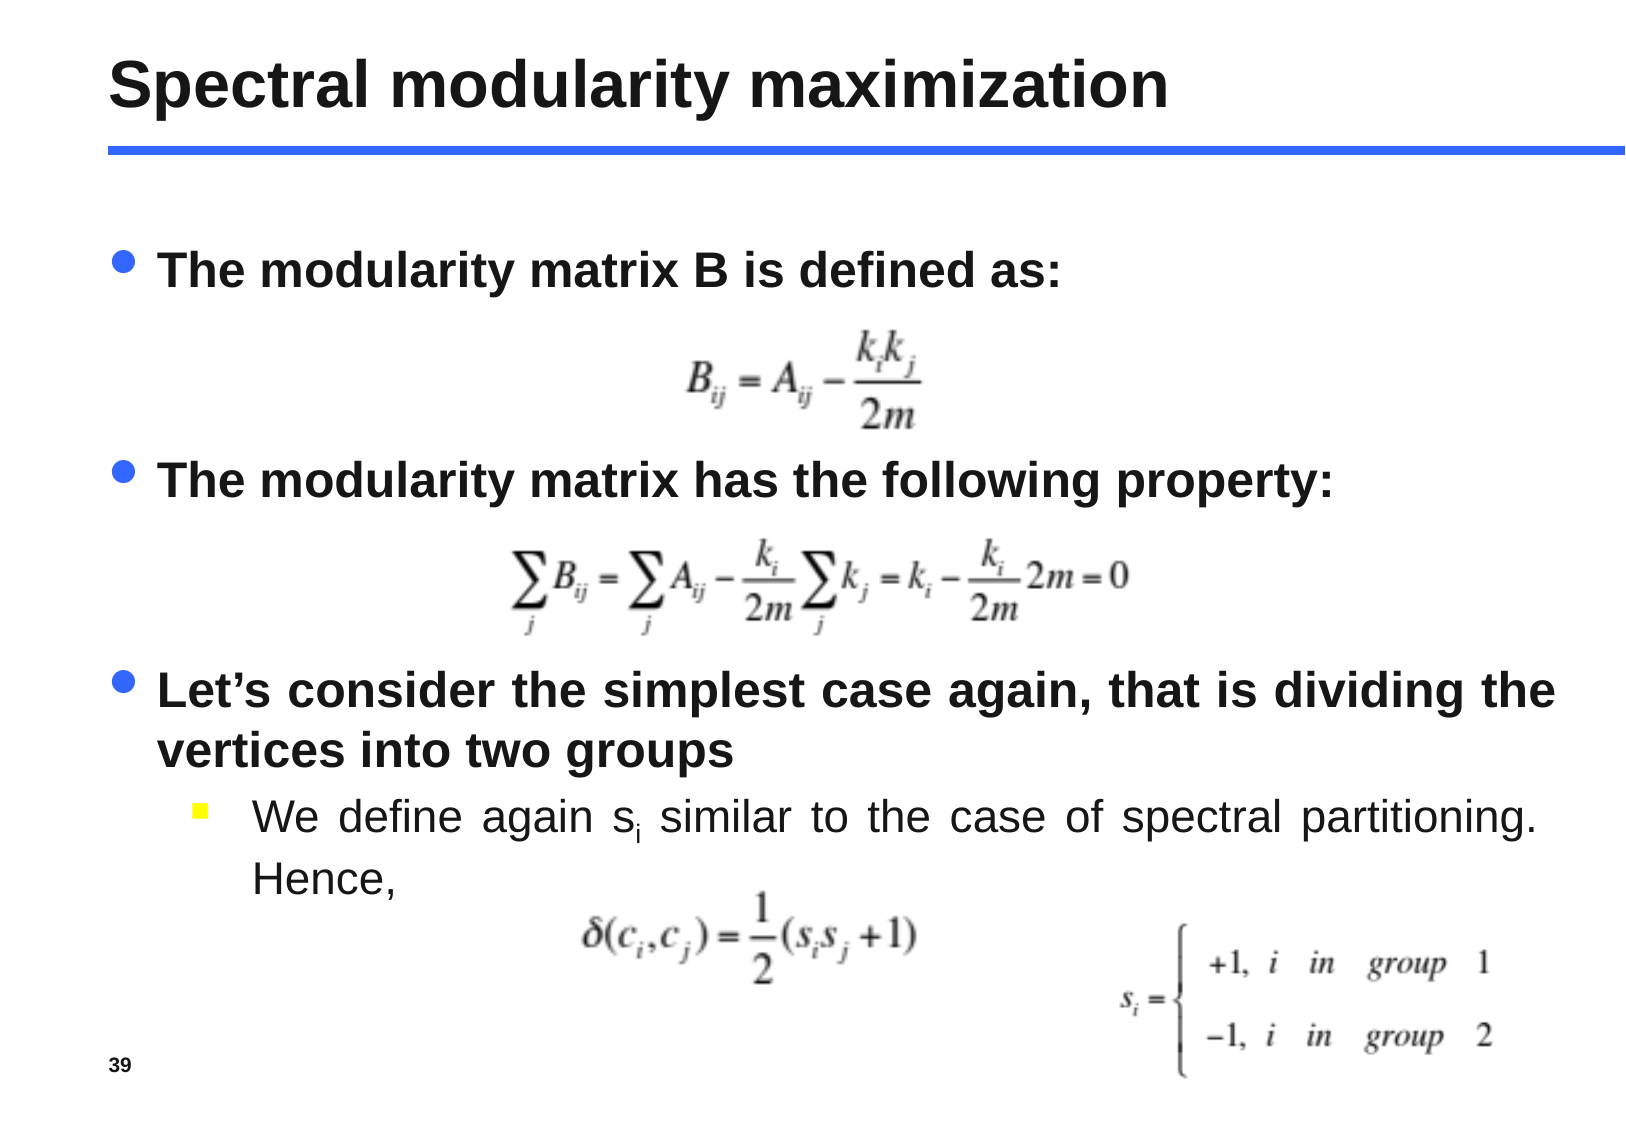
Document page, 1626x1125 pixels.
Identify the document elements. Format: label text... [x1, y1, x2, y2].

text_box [680, 317, 928, 433]
slide_number 39 [108, 1051, 188, 1077]
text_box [506, 527, 1133, 641]
title Spectral modularity maximization [108, 30, 1558, 131]
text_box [1115, 918, 1532, 1079]
list The modularity matrix B is defined as: The modularity matrix has the following property: Let’s consider the simplest case again, that is dividing the vertices into two groups We define again si similar to the case of spectral partitioning. Hence, [108, 236, 1558, 975]
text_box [577, 878, 920, 988]
